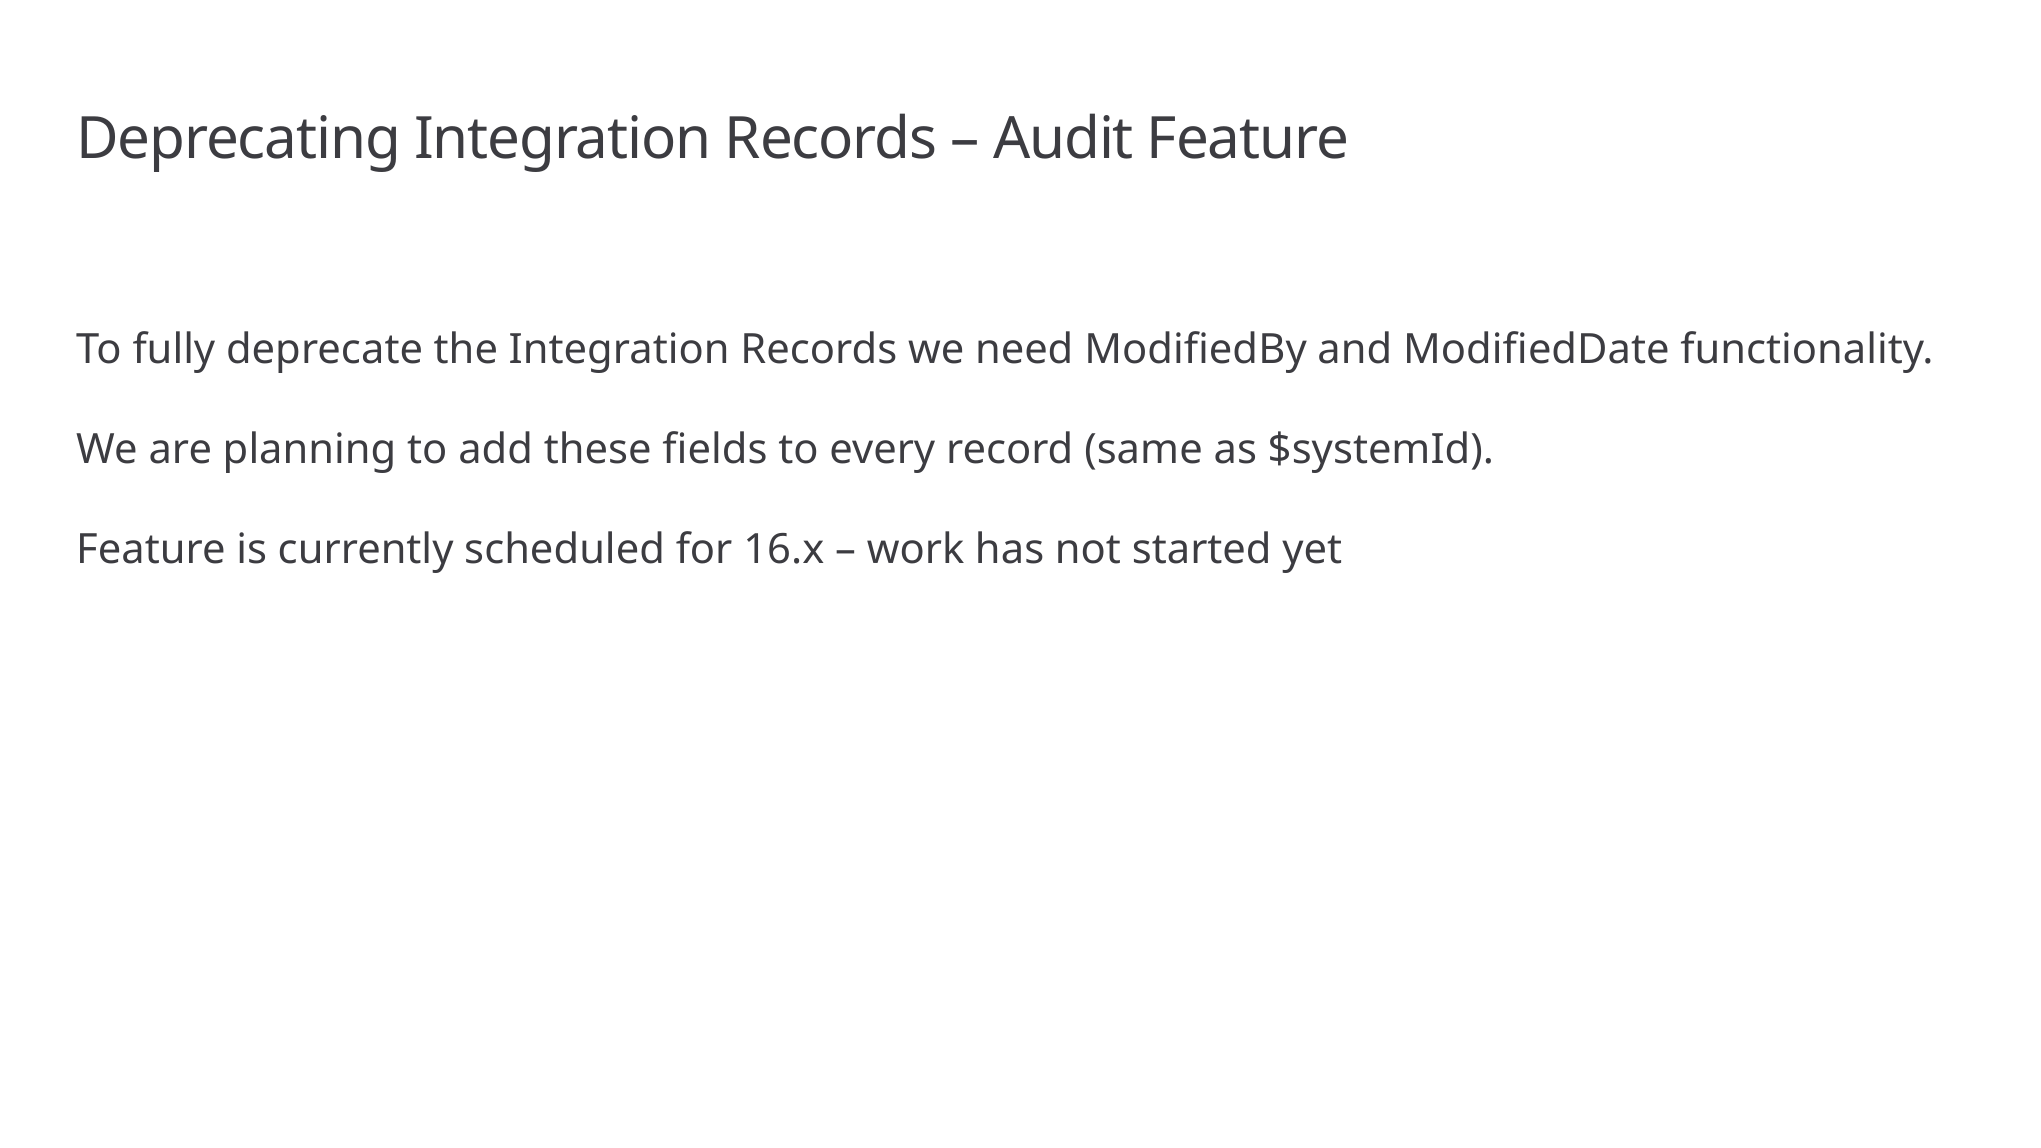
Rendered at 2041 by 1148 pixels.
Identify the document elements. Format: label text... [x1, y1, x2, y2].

list To fully deprecate the Integration Records we need ModifiedBy and ModifiedDate functionality. We are planning to add these fields to every record (same as $systemId). Feature is currently scheduled for 16.x – work has not started yet [76, 321, 1969, 575]
title Deprecating Integration Records – Audit Feature [76, 103, 1969, 172]
